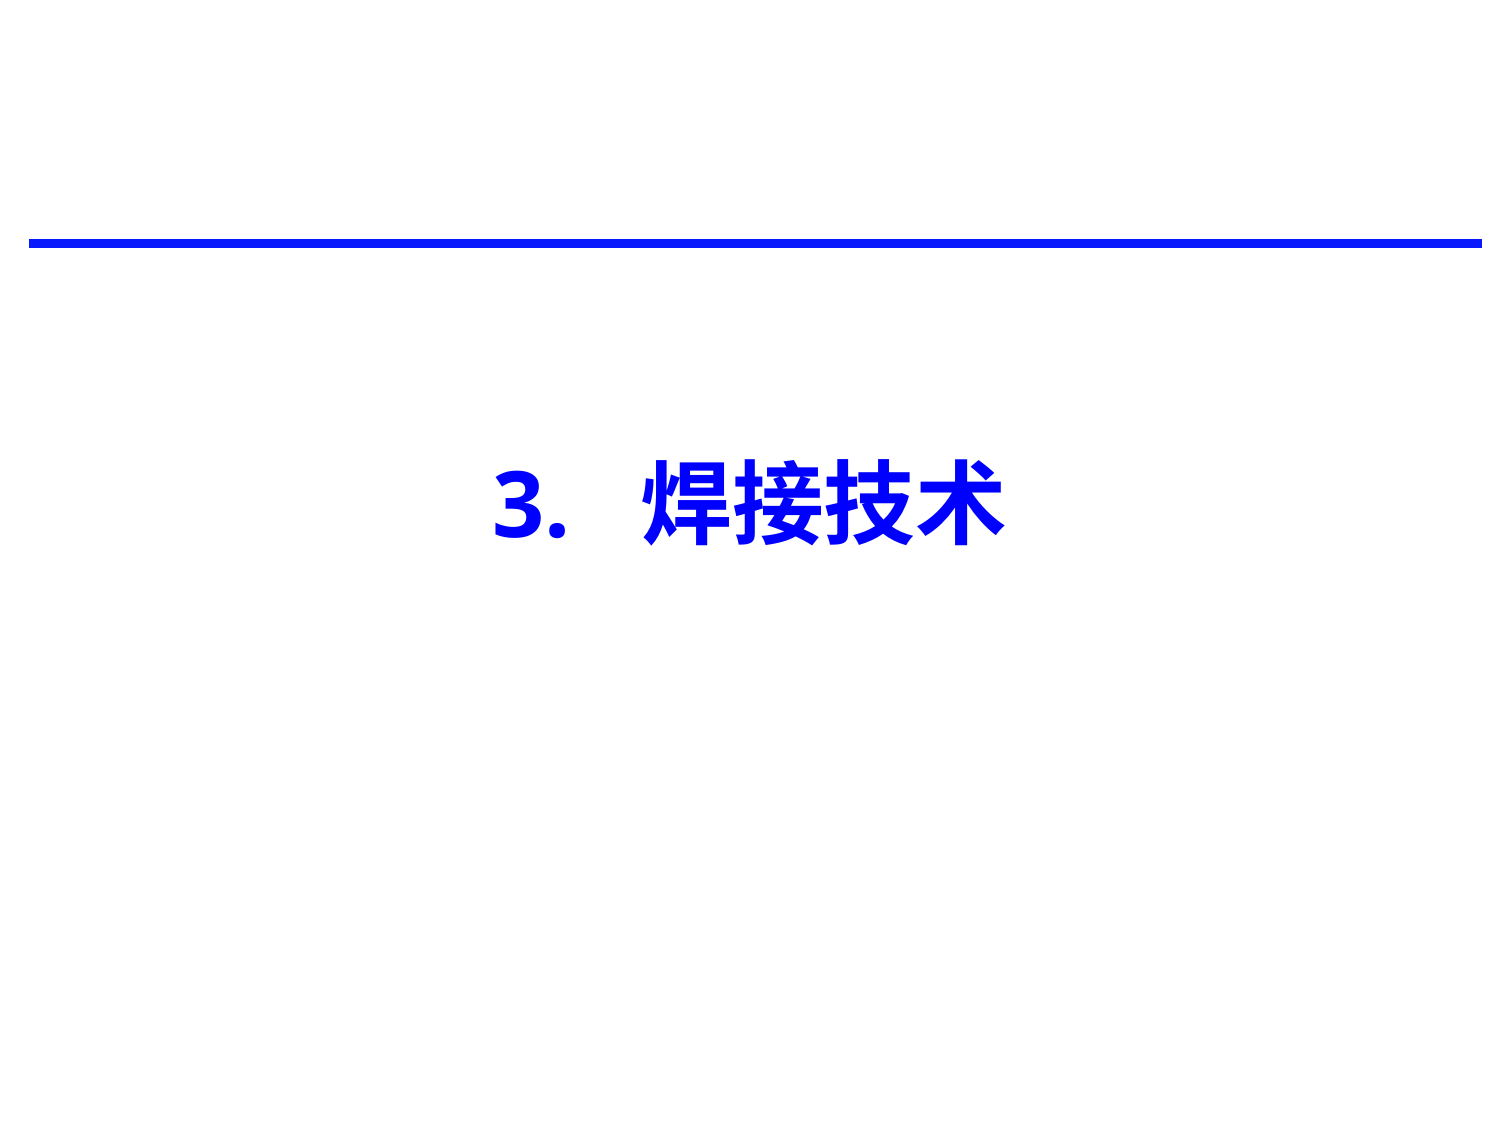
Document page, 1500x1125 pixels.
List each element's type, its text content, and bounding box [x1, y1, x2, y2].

title 3. 焊接技术 [75, 384, 1426, 618]
